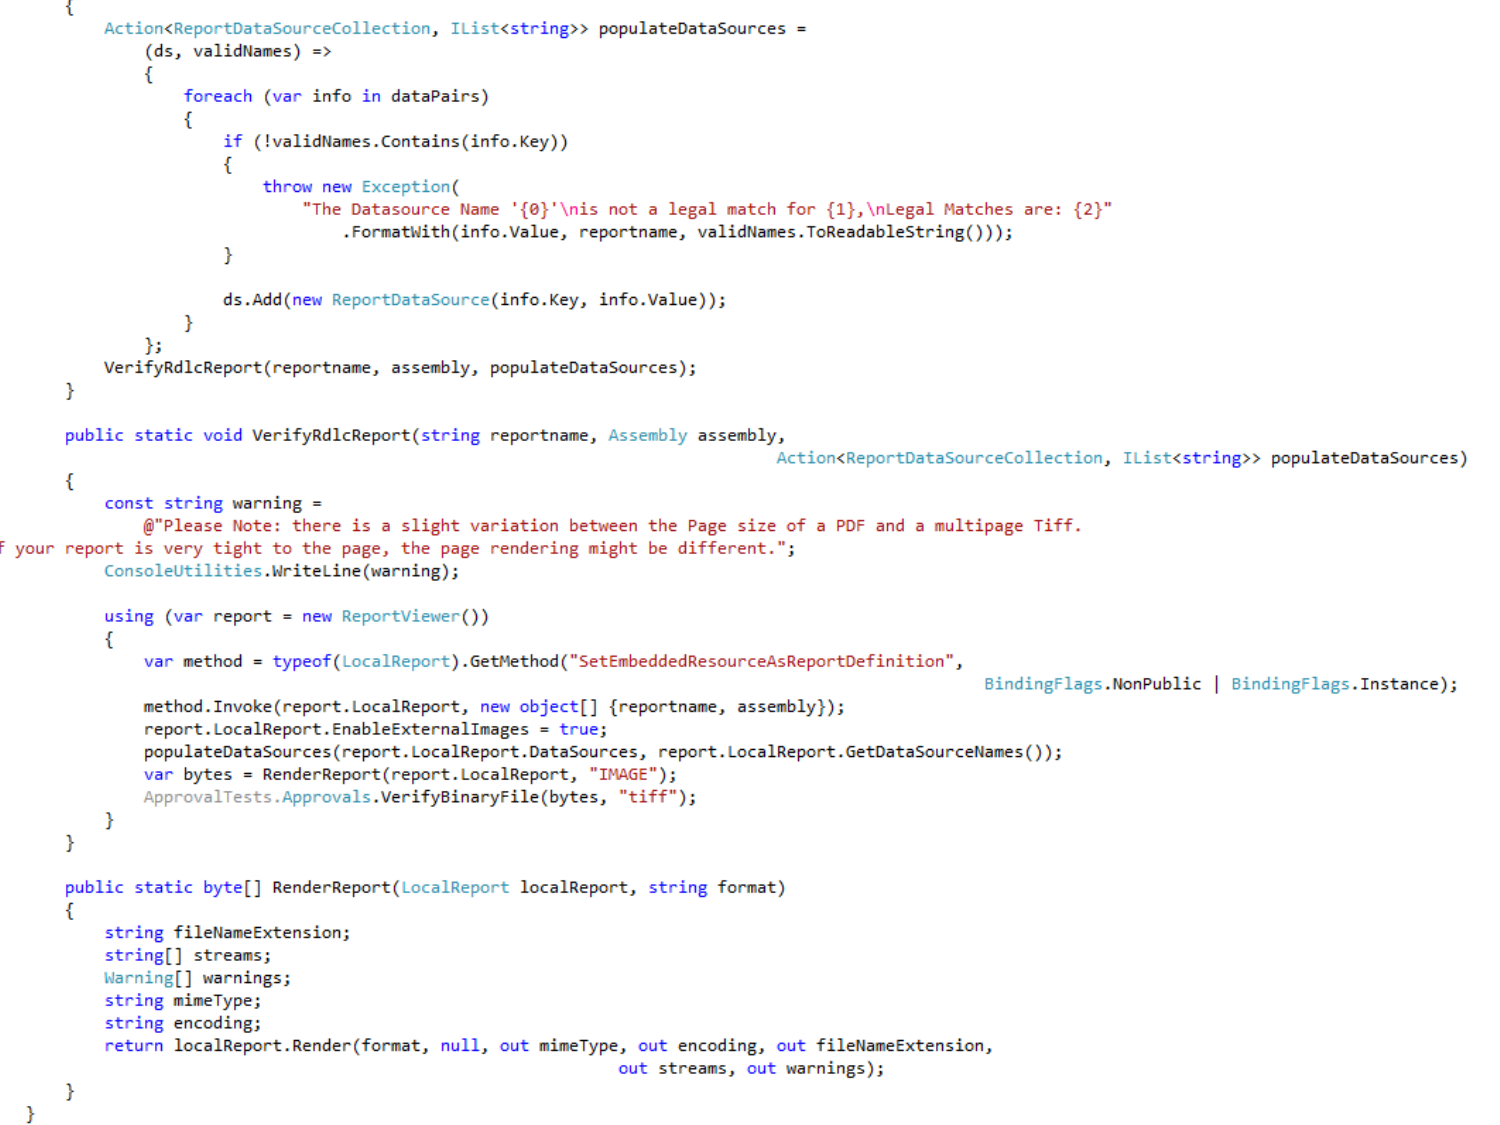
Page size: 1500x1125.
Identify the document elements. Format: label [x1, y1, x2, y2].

list [0, 0, 1500, 1125]
